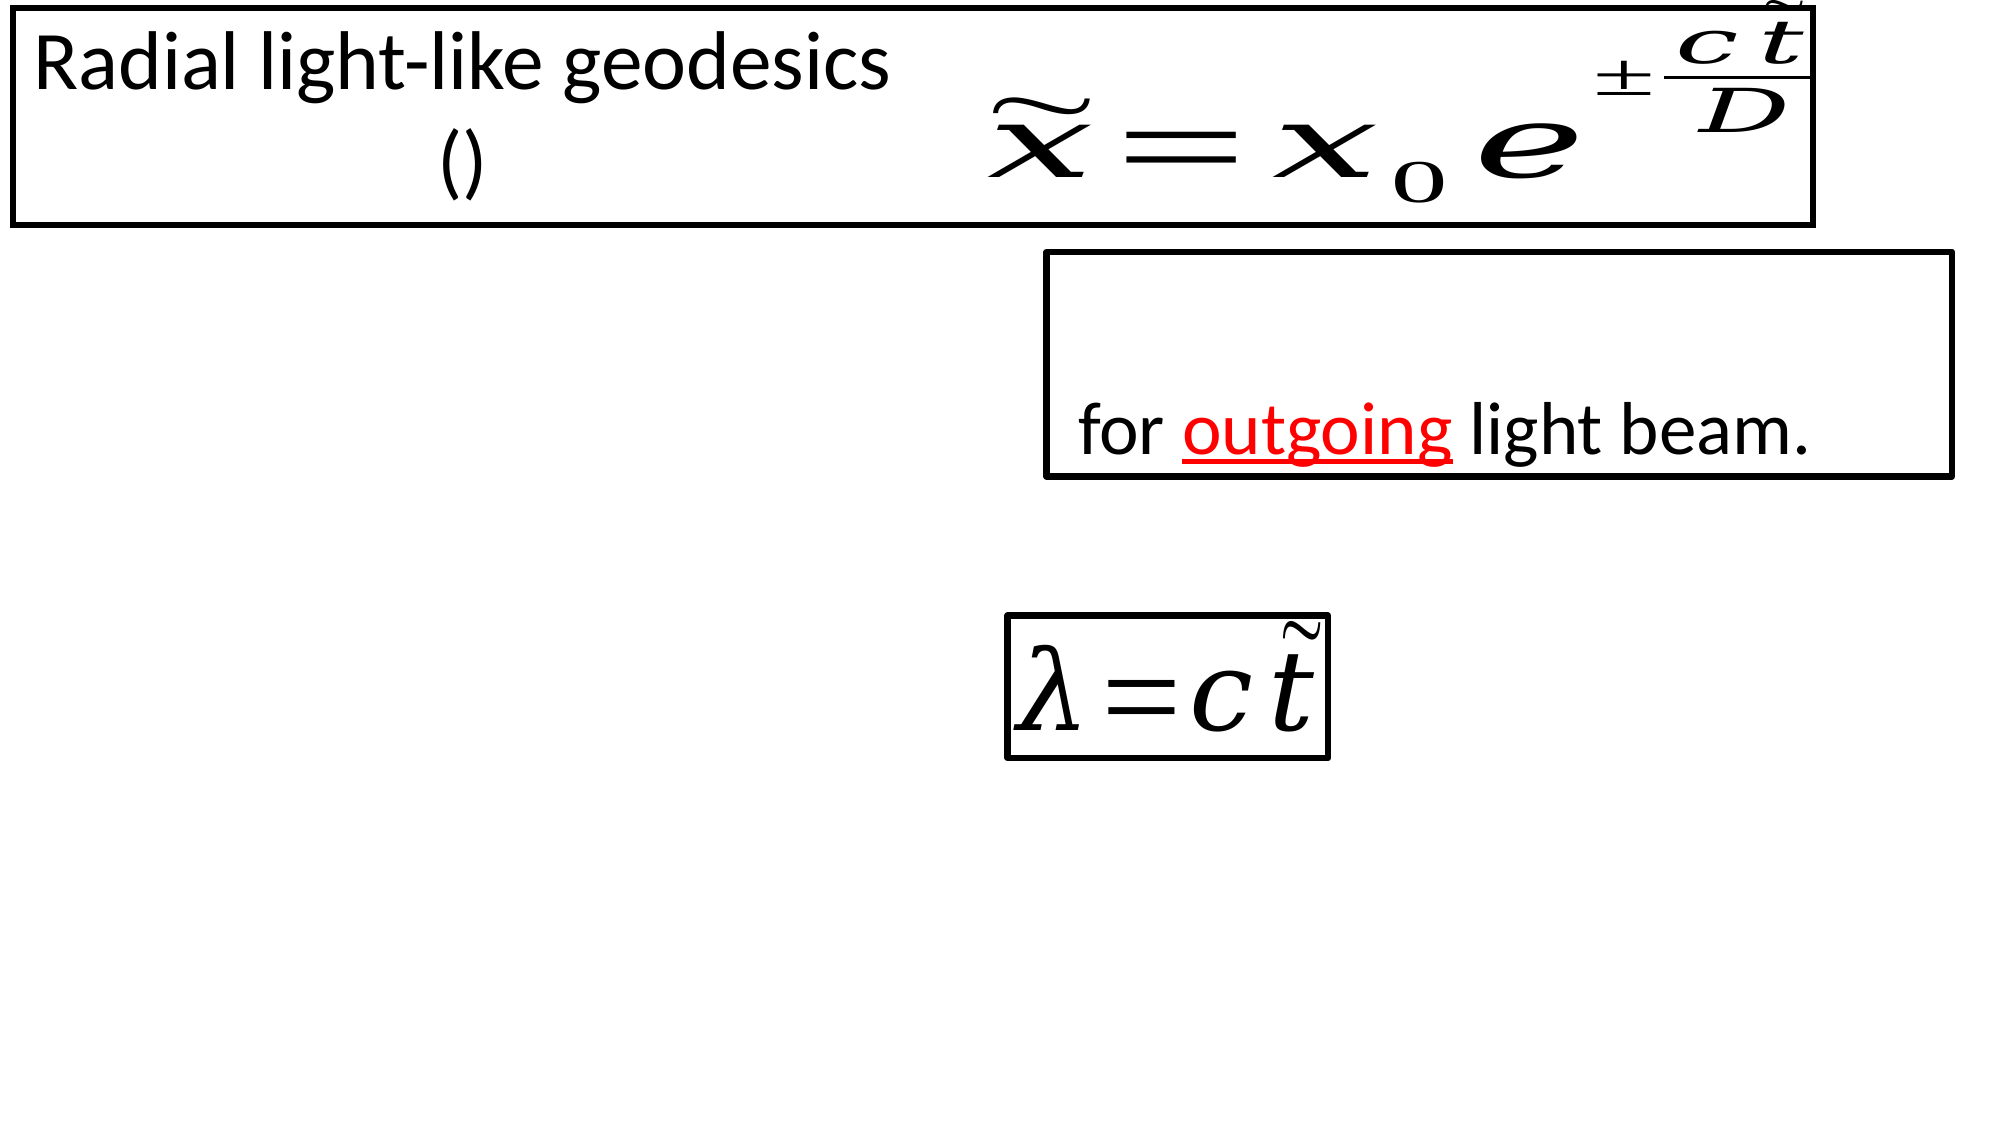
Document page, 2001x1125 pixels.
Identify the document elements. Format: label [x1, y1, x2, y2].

text_box [12, 0, 1820, 225]
text_box [22, 225, 1325, 1121]
